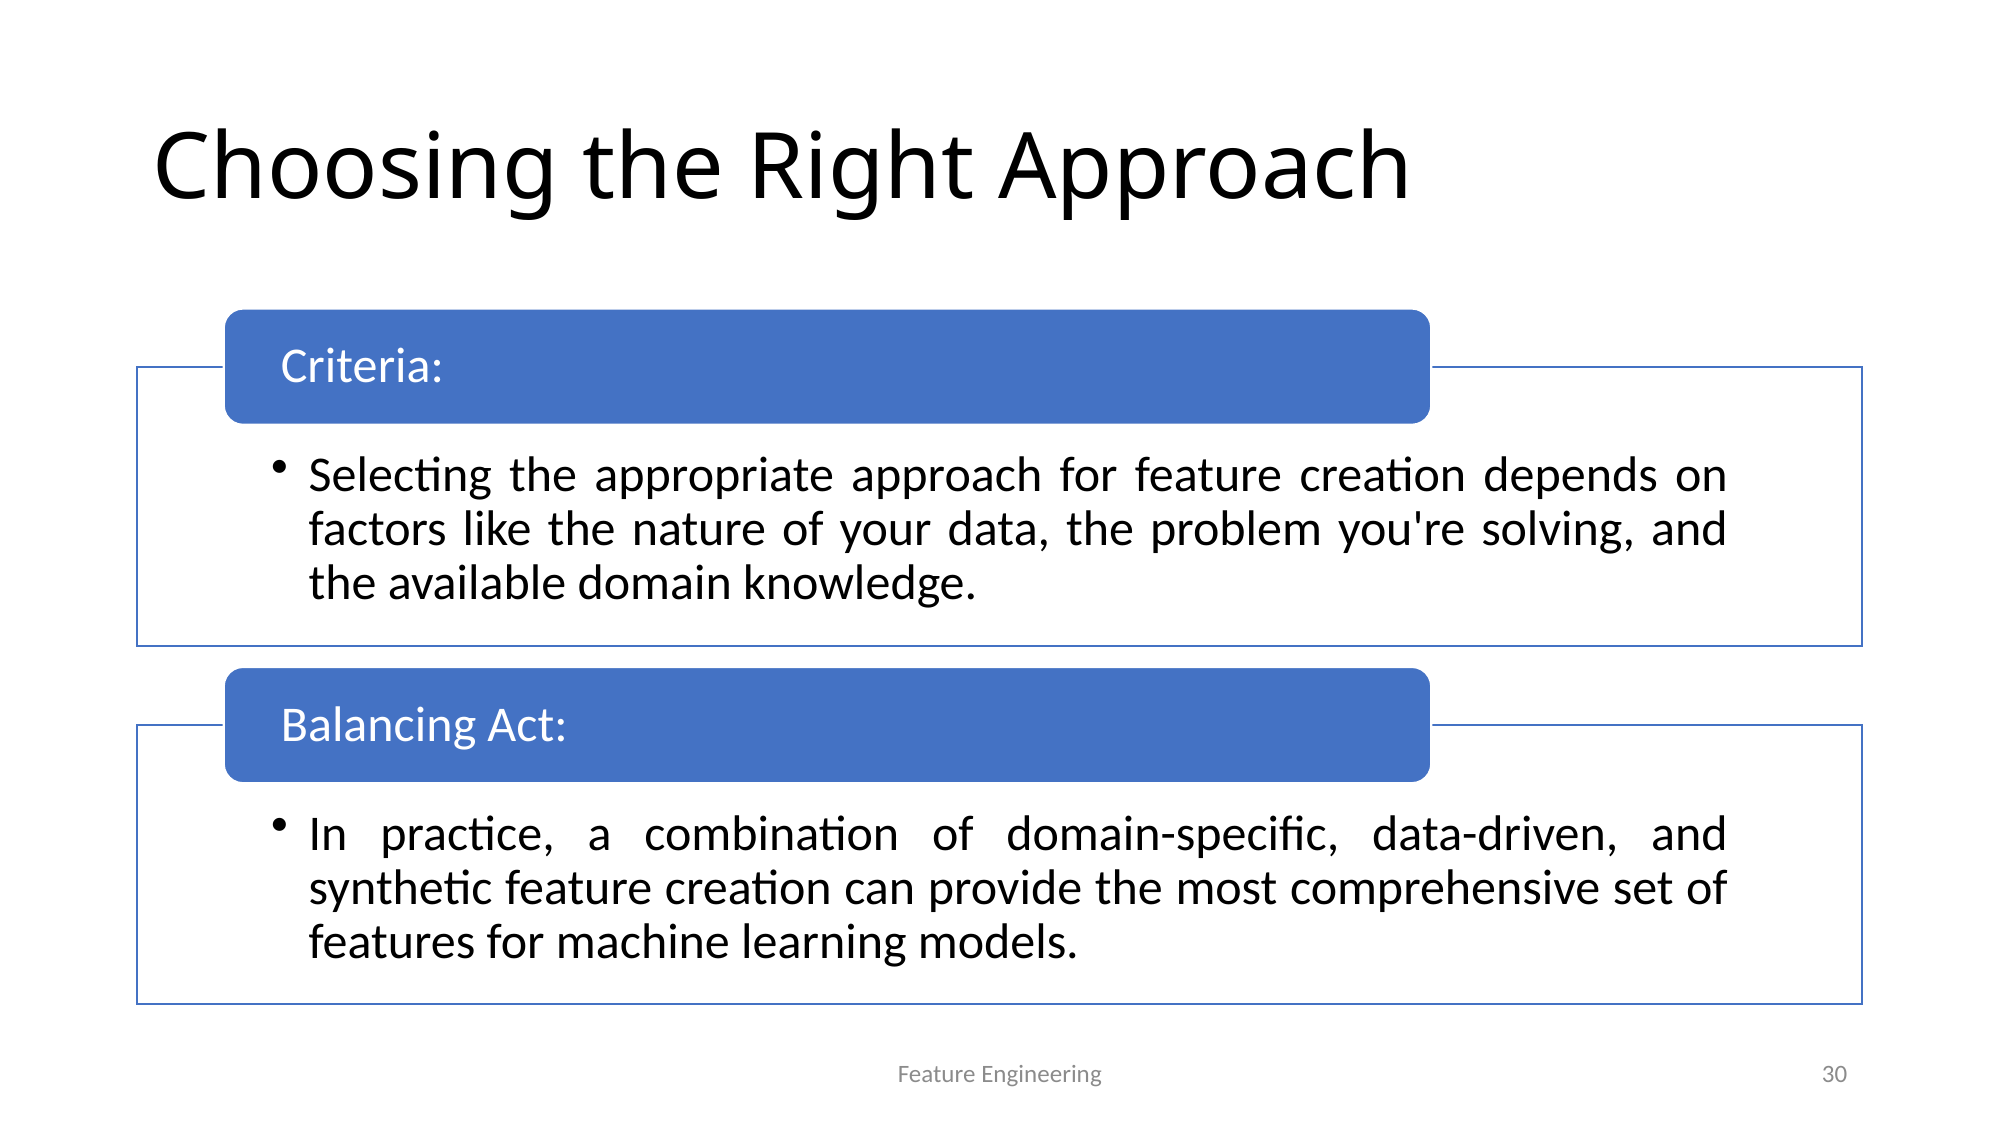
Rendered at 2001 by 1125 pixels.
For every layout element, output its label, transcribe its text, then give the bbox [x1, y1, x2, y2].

slide_number 30 [1412, 1042, 1863, 1103]
footer Feature Engineering [662, 1042, 1338, 1103]
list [137, 299, 1863, 1014]
title Choosing the Right Approach [137, 59, 1863, 278]
